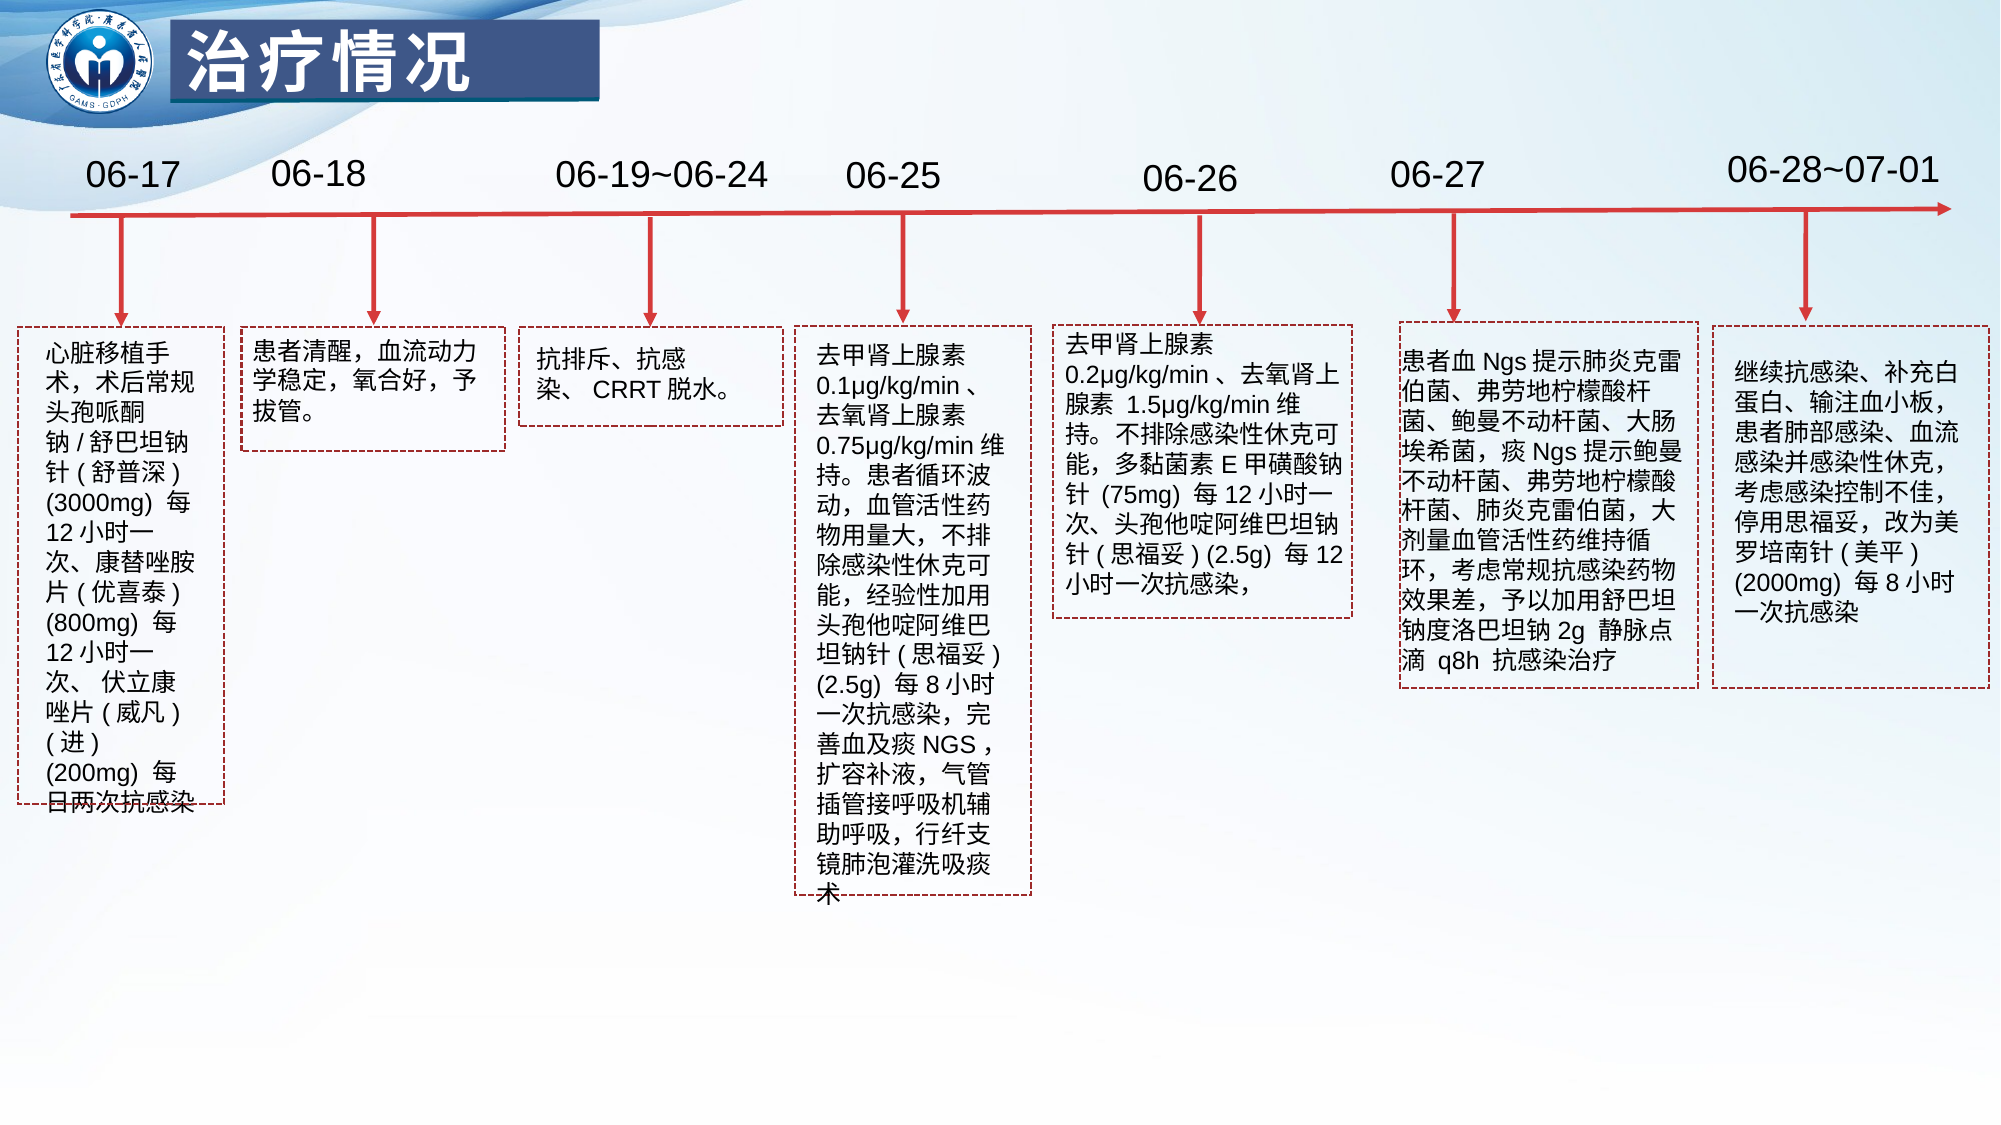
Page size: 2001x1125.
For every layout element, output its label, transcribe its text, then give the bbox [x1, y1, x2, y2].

text_box 继续抗感染、补充白蛋白、输注血小板，患者肺部感染、血流感染并感染性休克，考虑感染控制不佳，停用思福妥，改为美罗培南针(美平) (2000mg) 每8小时一次抗感染 [1719, 349, 1988, 634]
text_box 抗排斥、抗感染、CRRT脱水。 [521, 335, 781, 411]
text_box [518, 326, 784, 427]
text_box 06-28~07-01 [1712, 137, 2000, 198]
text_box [170, 19, 600, 101]
text_box 06-18 [256, 141, 508, 201]
text_box 06-27 [1375, 142, 1515, 203]
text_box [70, 208, 1952, 216]
text_box [1712, 325, 1990, 689]
text_box 去甲肾上腺素 0.1μg/kg/min、去氧肾上腺素 0.75μg/kg/min维持。患者循环波动，血管活性药物用量大，不排除感染性休克可能，经验性加用头孢他啶阿维巴坦钠针(思福妥) (2.5g) 每8小时一次抗感染，完善血及痰NGS，扩容补液，气管插管接呼吸机辅助呼吸，行纤支镜肺泡灌洗吸痰术 [801, 332, 1030, 916]
text_box 去甲肾上腺素 0.2μg/kg/min、去氧肾上腺素 1.5μg/kg/min维持。不排除感染性休克可能，多黏菌素E甲磺酸钠针 (75mg) 每12小时一次、头孢他啶阿维巴坦钠针(思福妥) (2.5g) 每12小时一次抗感染， [1050, 321, 1362, 636]
text_box 06-25 [830, 143, 966, 204]
text_box 患者清醒，血流动力学稳定，氧合好，予拔管。 [506, 346, 516, 433]
text_box 06-26 [1128, 146, 1268, 206]
text_box 06-19~06-24 [540, 143, 796, 203]
text_box 06-17 [70, 143, 231, 203]
text_box [794, 325, 1032, 896]
text_box [292, 300, 571, 346]
text_box [17, 326, 225, 805]
text_box 患者血Ngs提示肺炎克雷伯菌、弗劳地柠檬酸杆菌、鲍曼不动杆菌、大肠埃希菌，痰Ngs提示鲍曼不动杆菌、弗劳地柠檬酸杆菌、肺炎克雷伯菌，大剂量血管活性药维持循环，考虑常规抗感染药物效果差，予以加用舒巴坦钠度洛巴坦钠2g 静脉点滴 q8h 抗感染治疗 [1386, 338, 1699, 713]
picture [0, 0, 2001, 1125]
text_box [240, 326, 506, 452]
text_box 心脏移植手术，术后常规头孢哌酮钠/舒巴坦钠针(舒普深) (3000mg) 每12小时一次、康替唑胺片(优喜泰) (800mg) 每12小时一次、 伏立康唑片(威凡)(进) (200mg) 每日两次抗感染 [31, 804, 212, 824]
text_box 患者清醒，血流动力学稳定，氧合好，予拔管。 [237, 327, 241, 433]
text_box [1399, 321, 1699, 338]
